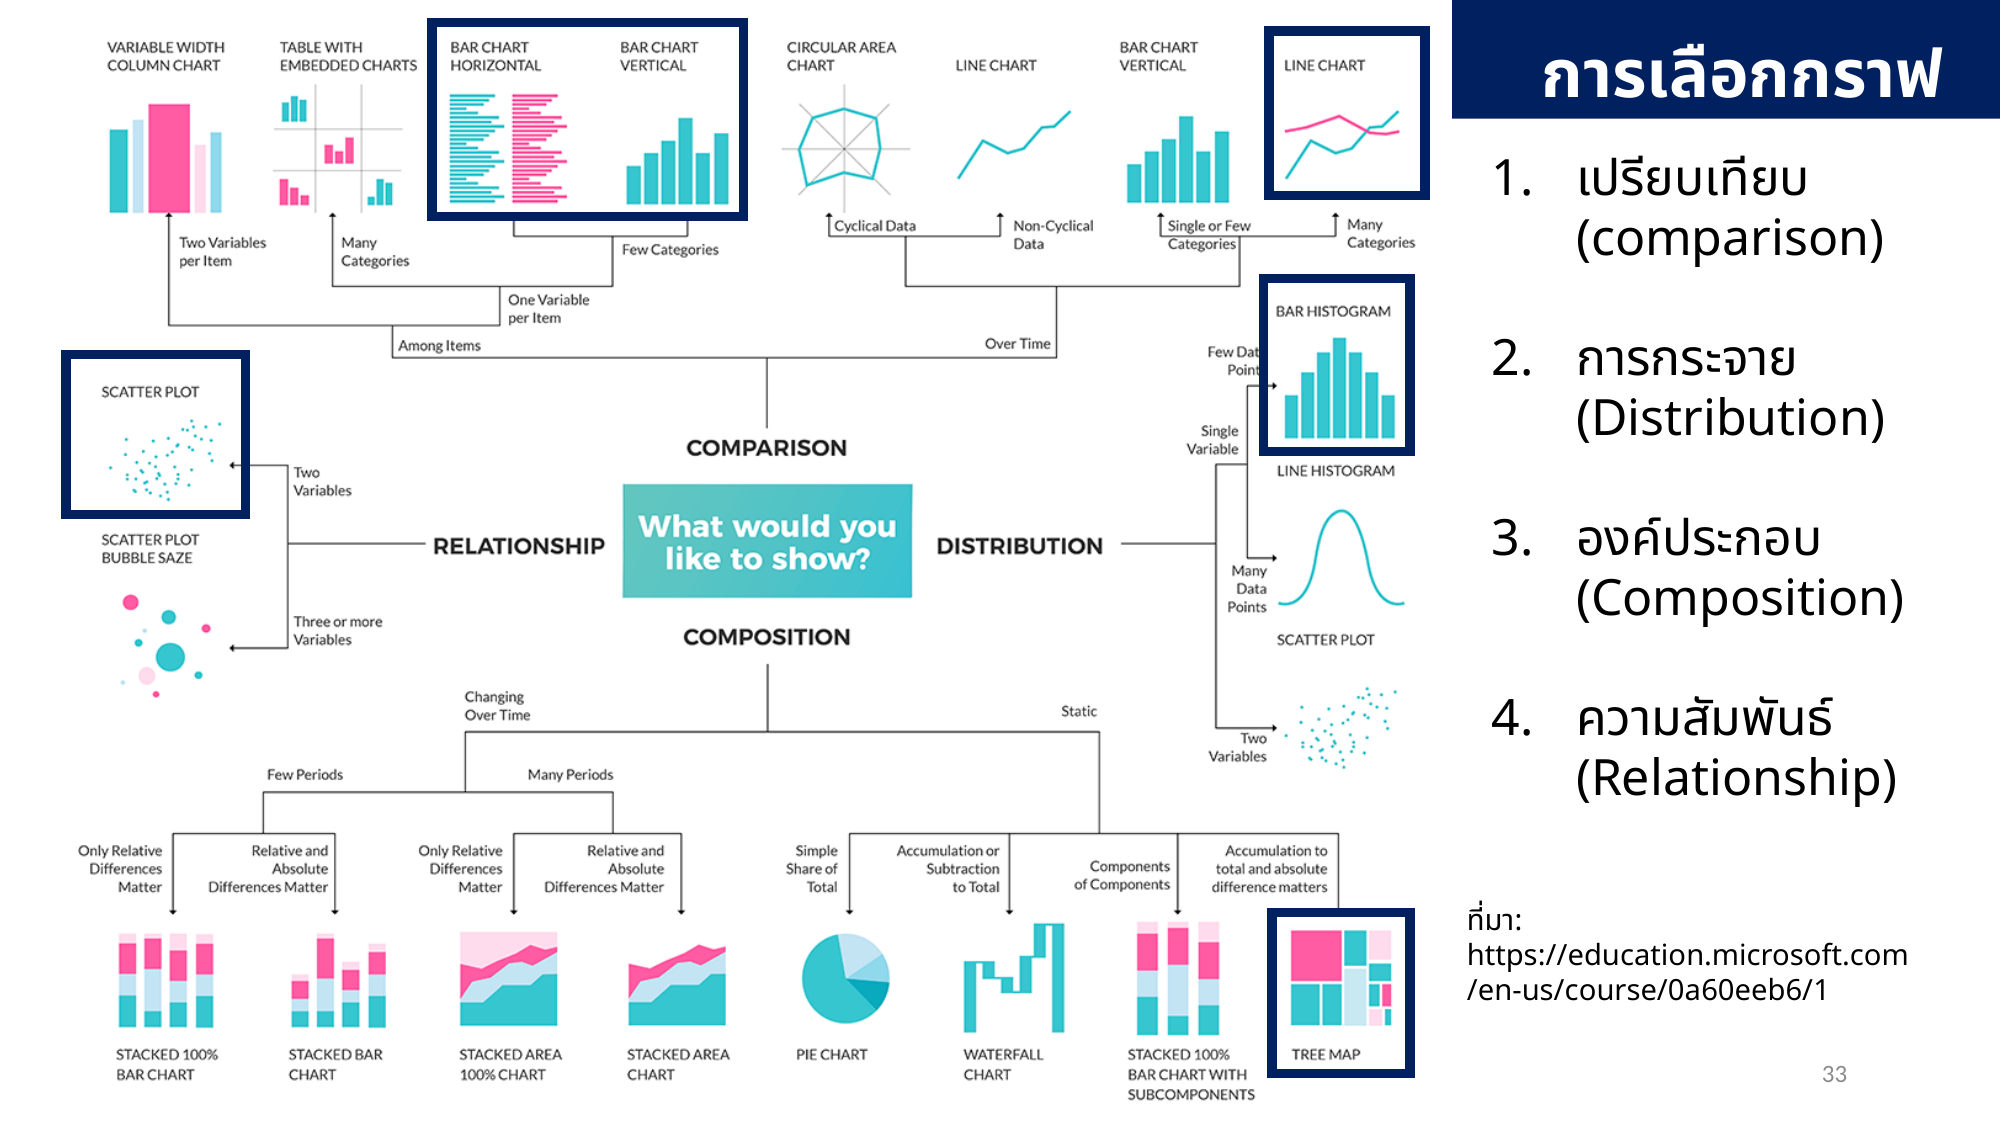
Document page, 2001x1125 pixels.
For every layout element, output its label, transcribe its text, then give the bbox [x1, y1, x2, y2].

text_box ที่มา: https://education.microsoft.com/en-us/course/0a60eeb6/1 [1497, 894, 1930, 1014]
picture [19, 0, 1497, 1125]
text_box การเลือกกราฟ [1497, 0, 2000, 119]
slide_number 33 [1497, 1042, 1863, 1103]
text_box เปรียบเทียบ (comparison) การกระจาย (Distribution) องค์ประกอบ (Composition) ความสัมพันธ์ (Relationship) [1497, 138, 1920, 813]
